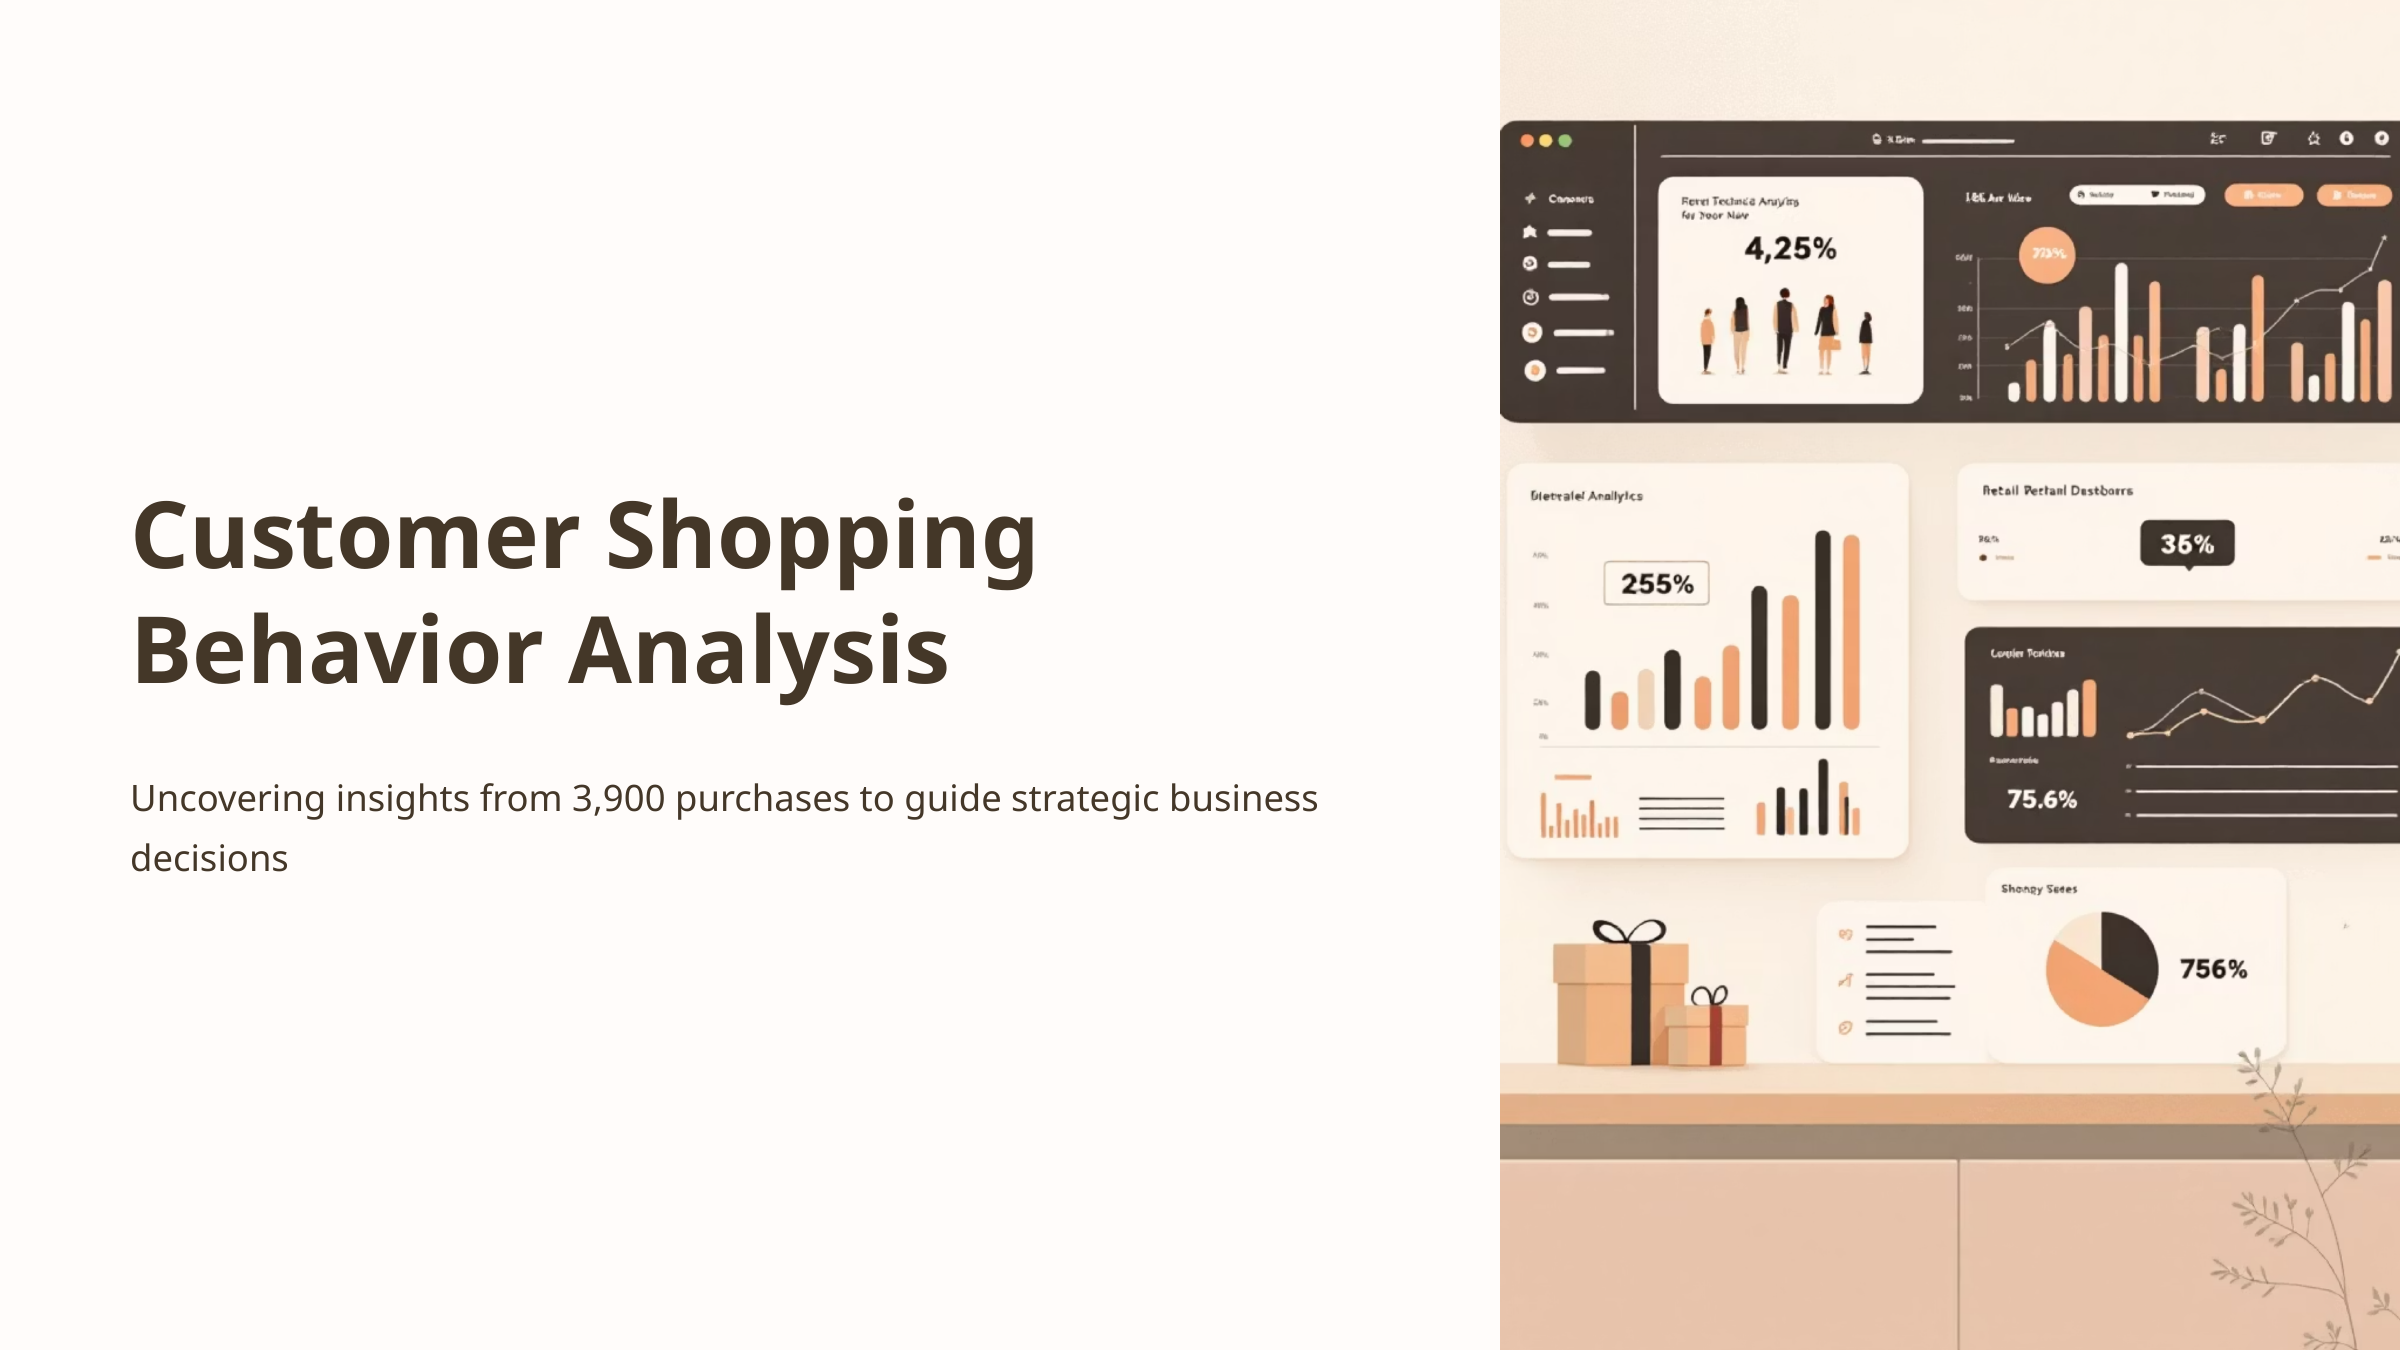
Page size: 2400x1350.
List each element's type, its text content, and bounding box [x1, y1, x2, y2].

text_box Customer Shopping Behavior Analysis [130, 471, 1370, 704]
text_box Uncovering insights from 3,900 purchases to guide strategic business decisions [130, 759, 1370, 879]
picture [1499, 0, 2400, 1350]
